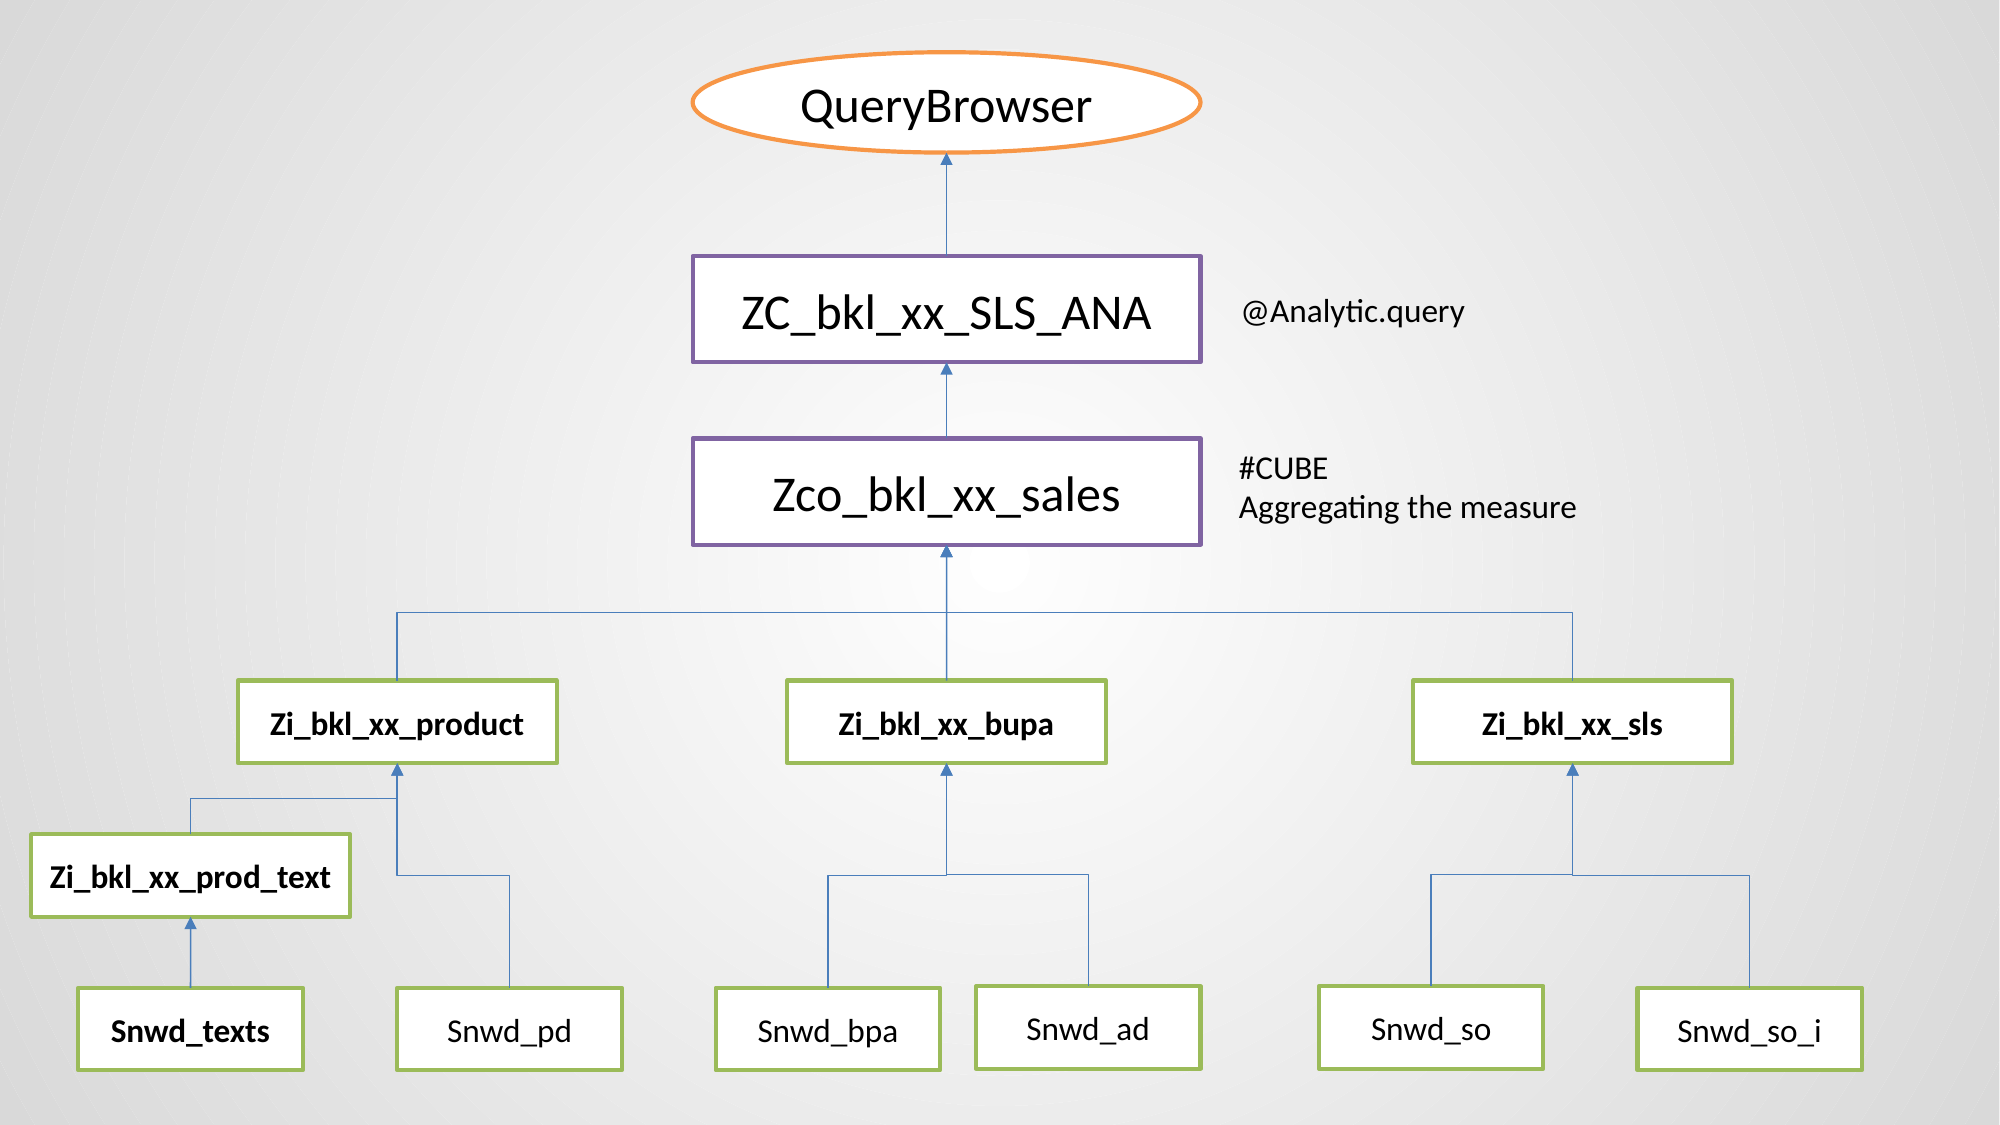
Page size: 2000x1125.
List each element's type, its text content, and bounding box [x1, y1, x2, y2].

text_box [1548, 786, 1774, 965]
text_box Snwd_ad [974, 984, 1203, 1071]
text_box Snwd_so_i [1635, 986, 1864, 1072]
text_box Snwd_texts [76, 986, 305, 1072]
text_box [340, 819, 566, 932]
text_box ZC_bkl_xx_SLS_ANA [691, 254, 1203, 364]
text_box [1390, 803, 1543, 946]
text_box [1191, 299, 1328, 926]
text_box #CUBE Aggregating the measure [1332, 438, 1910, 533]
text_box Zi_bkl_xx_prod_text [29, 832, 335, 919]
text_box Zi_bkl_xx_sls [1411, 678, 1734, 765]
text_box Snwd_pd [395, 986, 624, 1072]
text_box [258, 695, 330, 903]
text_box Zi_bkl_xx_bupa [785, 678, 1108, 765]
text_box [603, 337, 740, 888]
text_box Zco_bkl_xx_sales [745, 436, 1186, 547]
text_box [905, 803, 1130, 946]
text_box Snwd_bpa [714, 986, 942, 1072]
text_box Zi_bkl_xx_product [236, 678, 559, 765]
text_box Snwd_so [1317, 984, 1545, 1071]
text_box QueryBrowser [690, 50, 1203, 155]
text_box @Analytic.query [1225, 281, 1911, 336]
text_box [774, 815, 900, 935]
